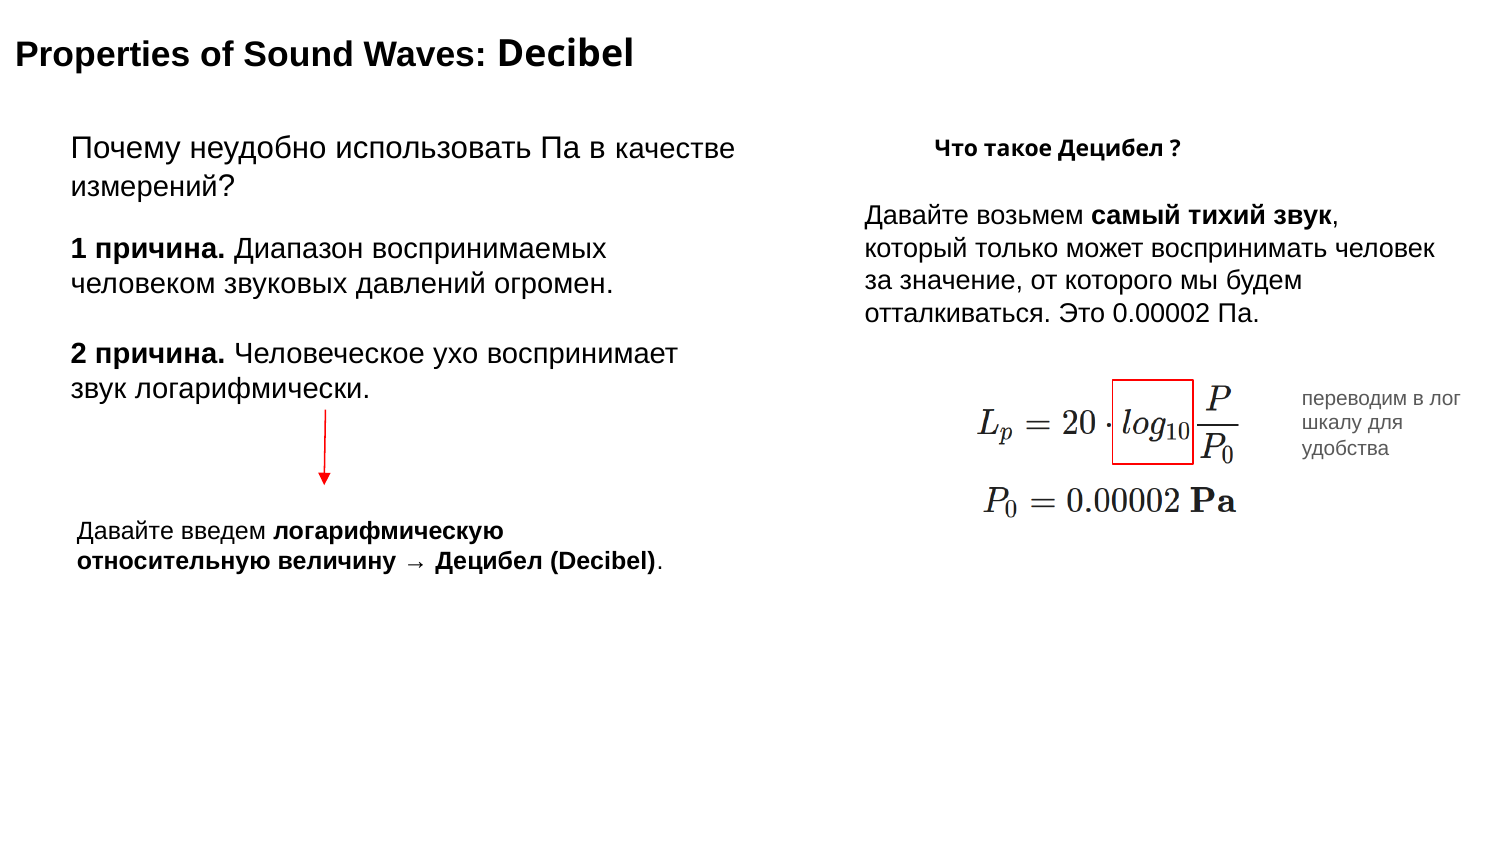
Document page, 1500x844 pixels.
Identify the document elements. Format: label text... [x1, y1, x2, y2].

text_box 1 причина. Диапазон воспринимаемых человеком звуковых давлений огромен. 2 причина. Человеческое ухо воспринимает звук логарифмически. [55, 214, 743, 410]
text_box переводим в лог шкалу для удобства [1286, 369, 1479, 475]
text_box Что такое Децибел ? [919, 118, 1203, 182]
text_box Давайте возьмем самый тихий звук, который только может воспринимать человек за значение, от которого мы будем отталкиваться. Это 0.00002 Па. [849, 182, 1456, 351]
text_box Давайте введем логарифмическую относительную величину → Децибел (Decibel). [61, 499, 712, 584]
picture [960, 366, 1255, 529]
text_box Properties of Sound Waves: Decibel [0, 6, 824, 89]
text_box Почему неудобно использовать Па в качестве измерений? [55, 112, 824, 189]
